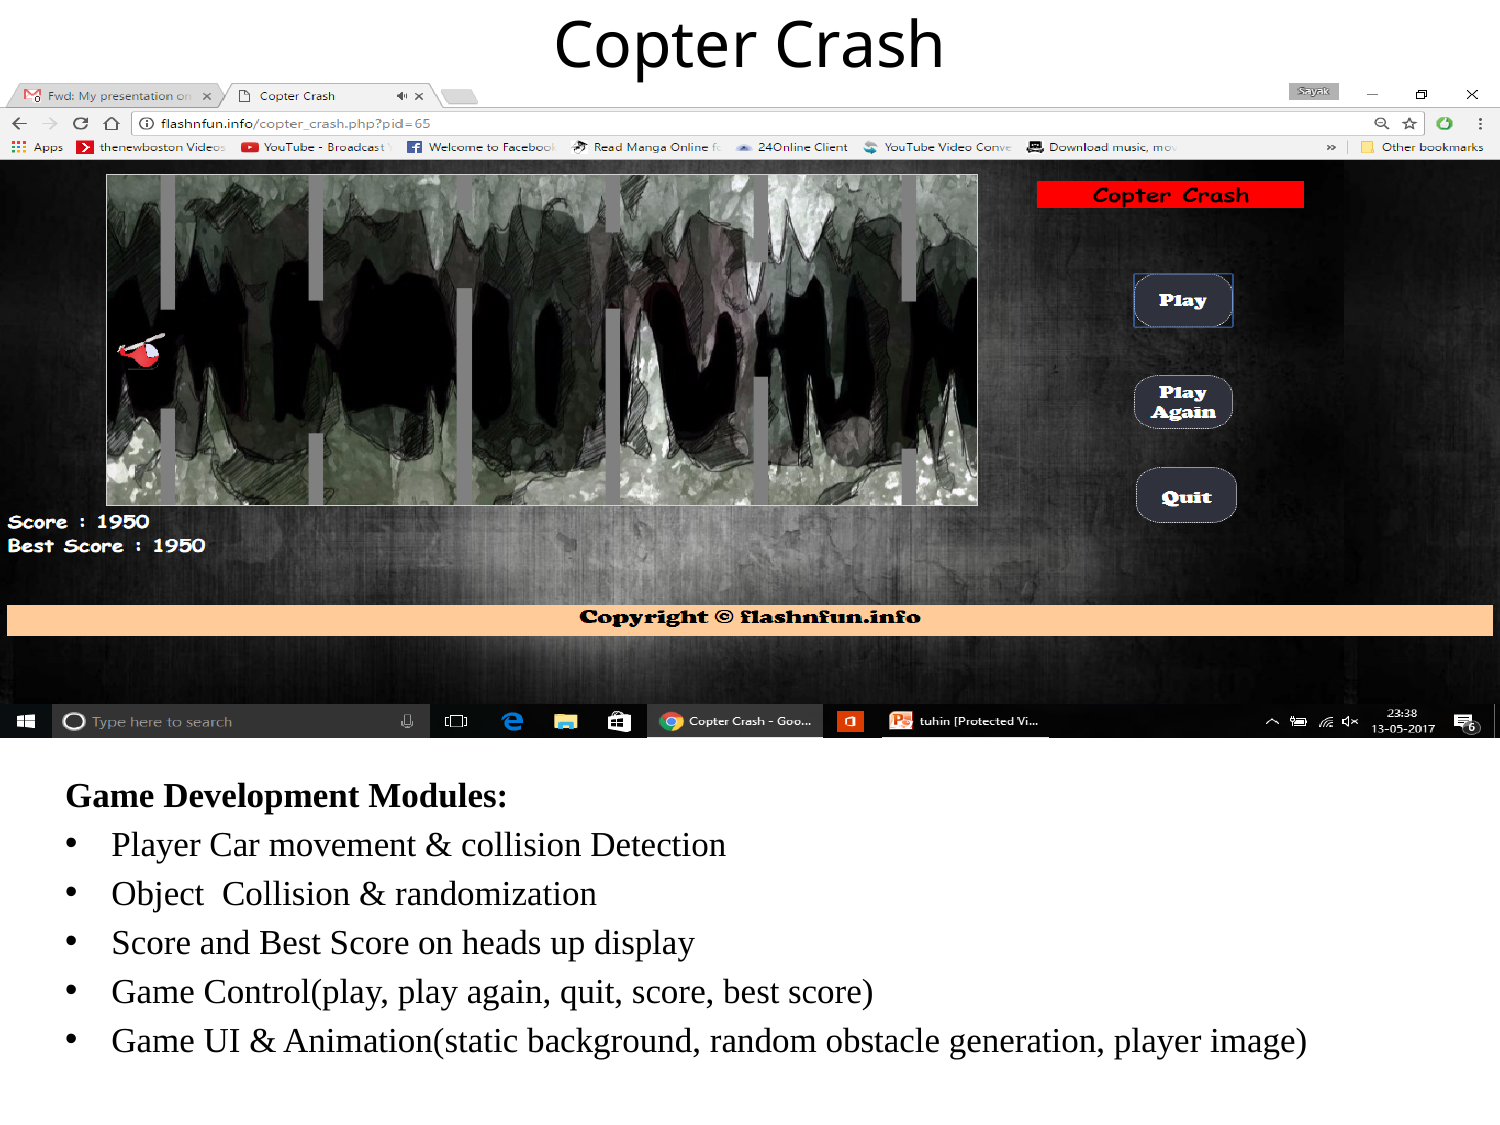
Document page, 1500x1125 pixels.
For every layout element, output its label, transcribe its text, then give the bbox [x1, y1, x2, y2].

picture [0, 83, 1500, 738]
subtitle Game Development Modules: Player Car movement & collision Detection Object Collision & randomization Score and Best Score on heads up display Game Control(play, play again, quit, score, best score) Game UI & Animation(static background, random obstacle generation, player image) [50, 746, 1463, 1075]
title Copter Crash [112, 0, 1388, 81]
